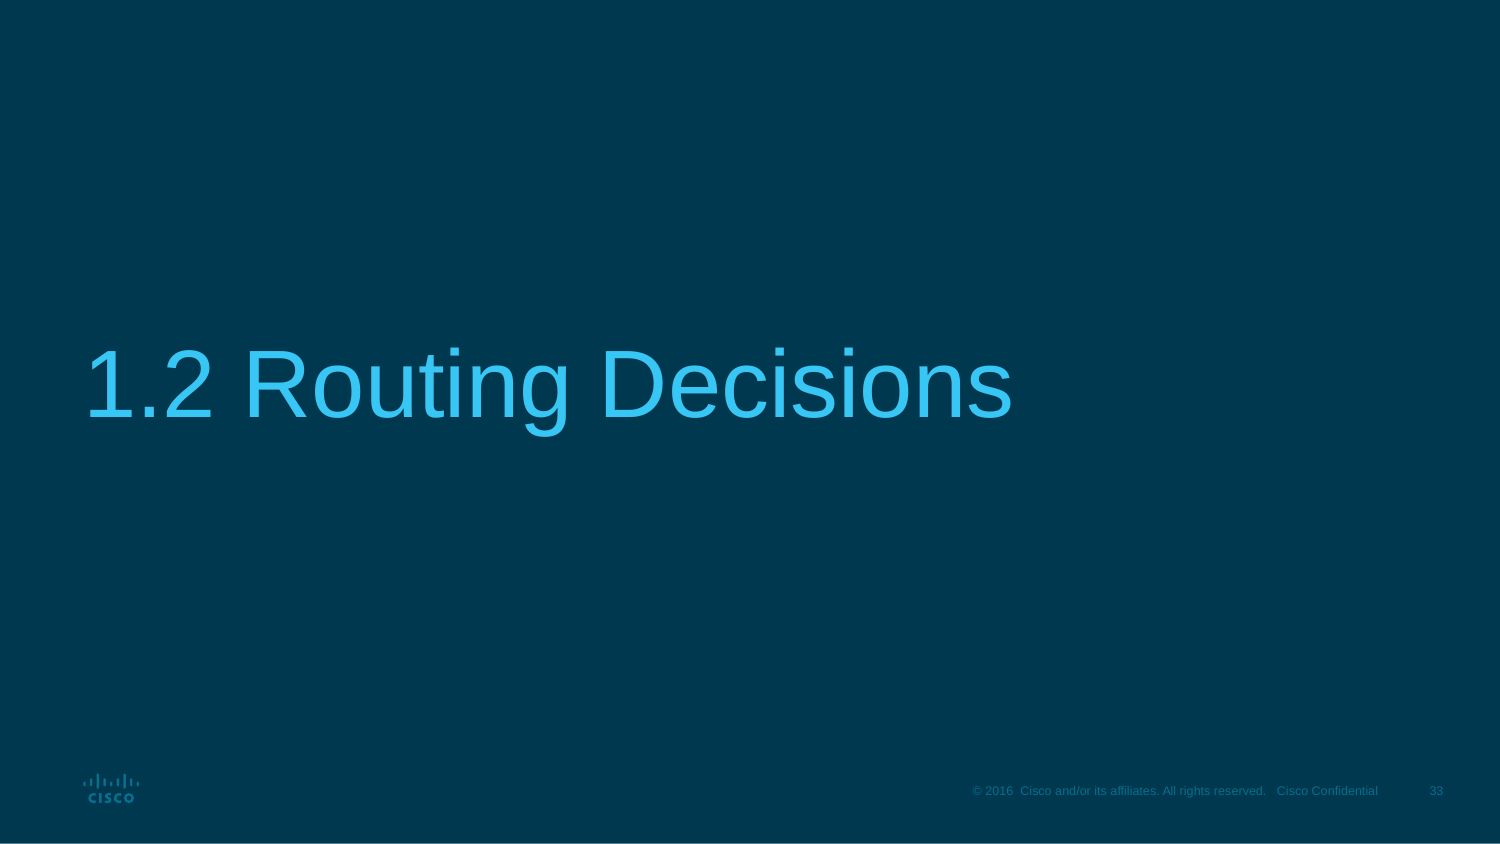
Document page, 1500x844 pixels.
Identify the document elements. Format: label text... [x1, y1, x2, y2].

title 1.2 Routing Decisions [68, 150, 1414, 446]
